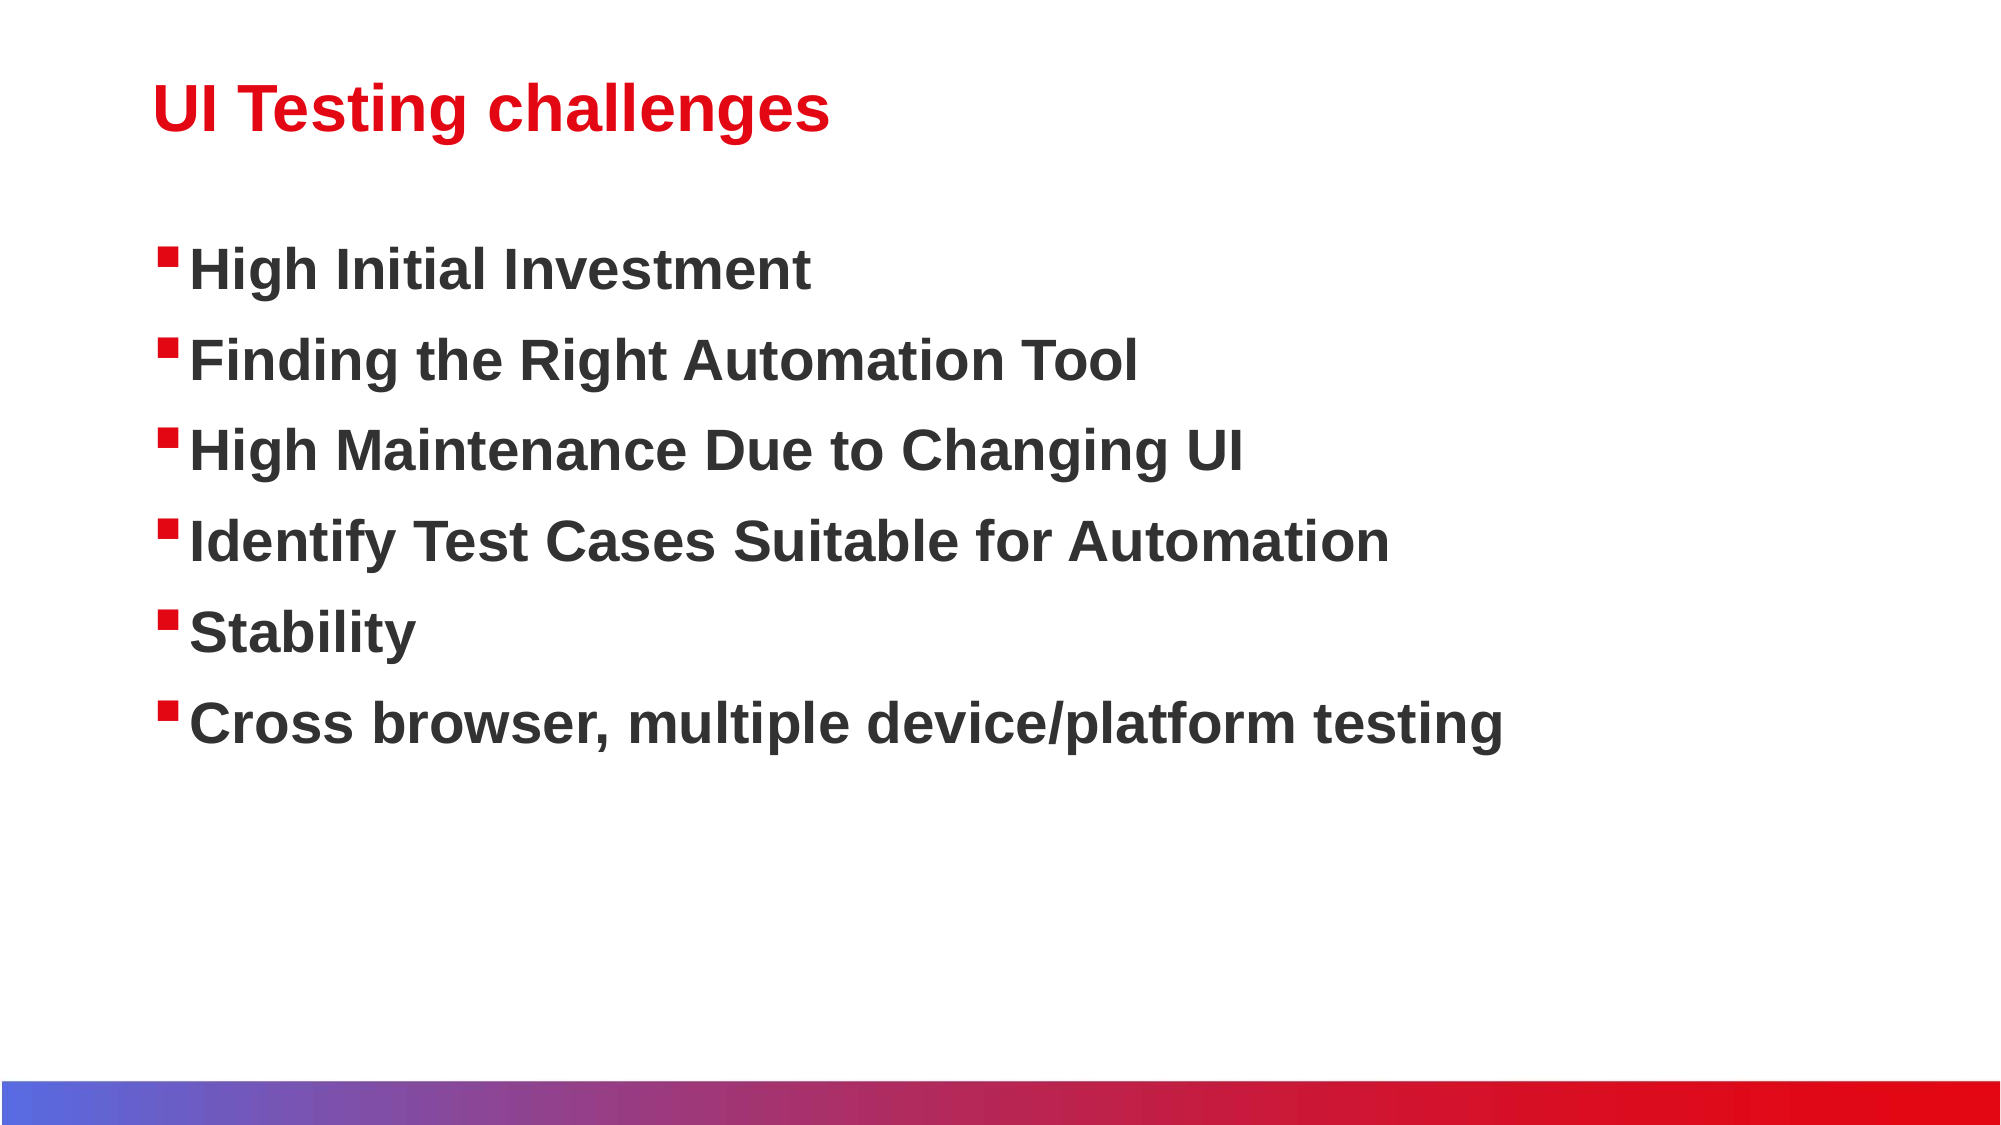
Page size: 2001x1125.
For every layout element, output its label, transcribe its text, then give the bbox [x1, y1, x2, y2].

list High Initial Investment Finding the Right Automation Tool High Maintenance Due to Changing UI Identify Test Cases Suitable for Automation Stability Cross browser, multiple device/platform testing [137, 223, 1863, 992]
picture [0, 0, 2001, 1125]
title UI Testing challenges [137, 66, 1863, 155]
